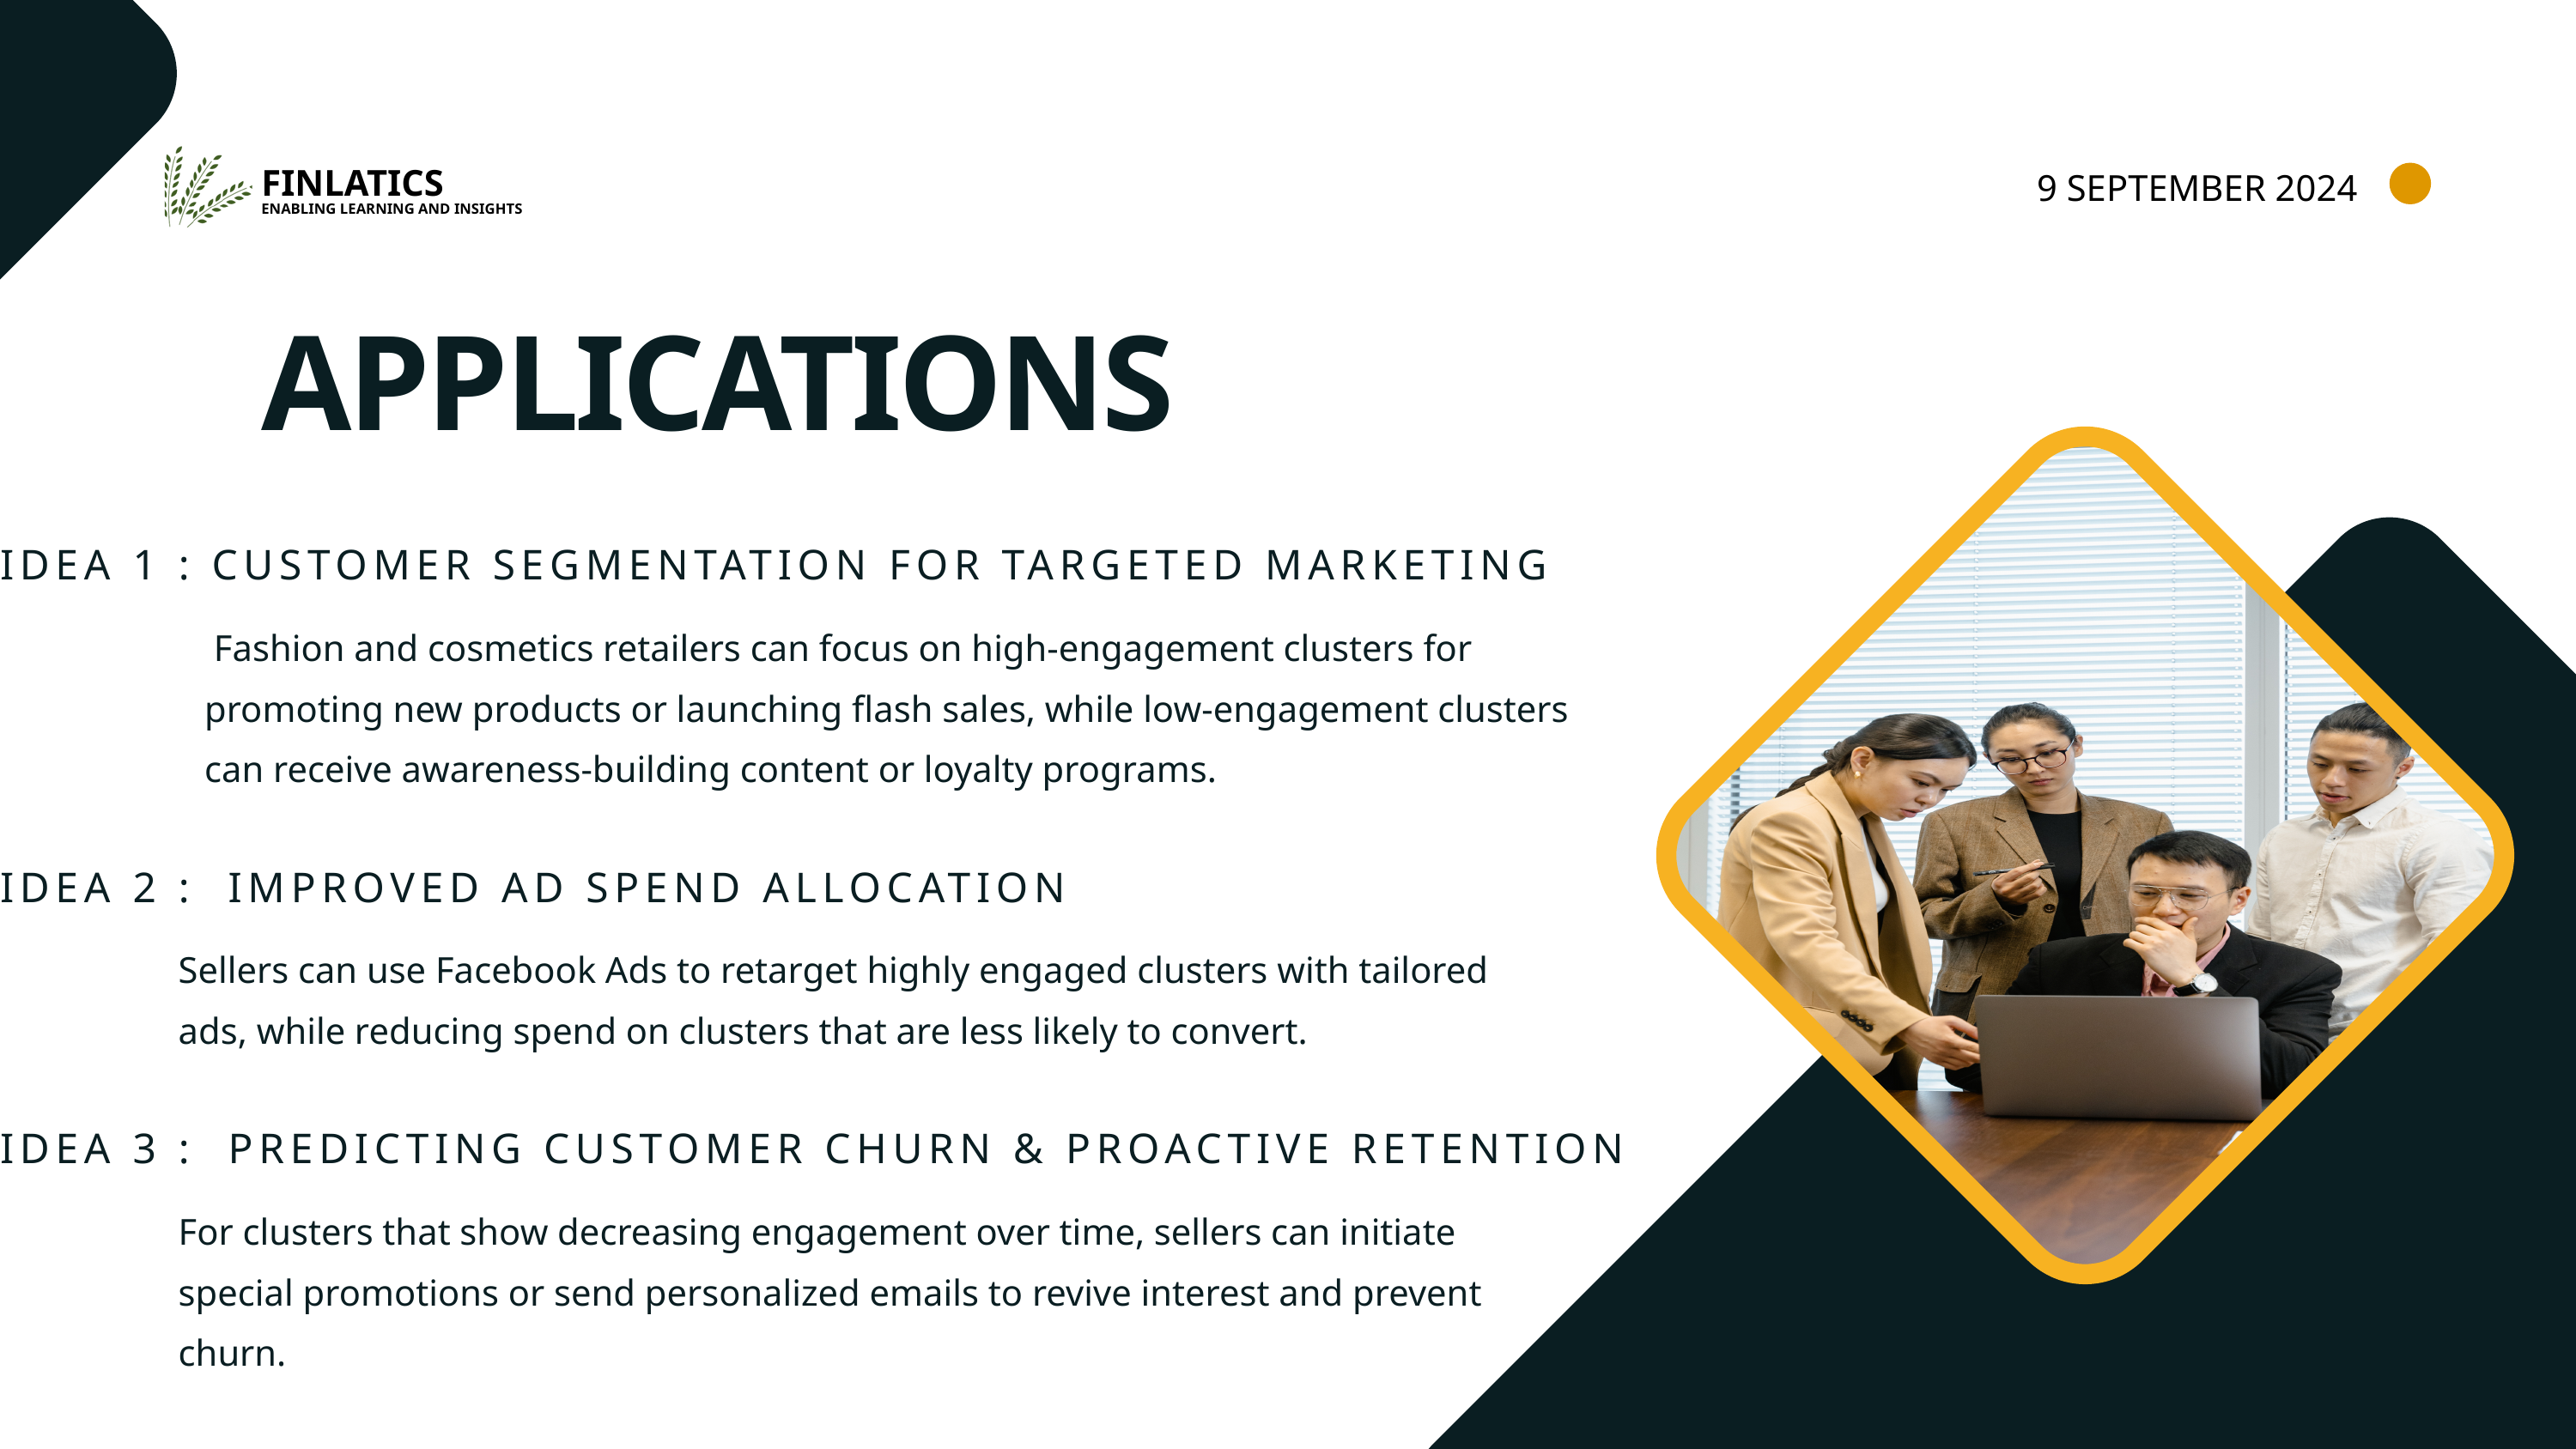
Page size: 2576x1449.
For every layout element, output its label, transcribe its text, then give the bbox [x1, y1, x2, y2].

text_box 9 SEPTEMBER 2024 [2022, 158, 2358, 209]
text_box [1382, 488, 2576, 1449]
text_box [211, 137, 252, 230]
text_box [0, 0, 207, 408]
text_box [1636, 407, 2534, 1304]
text_box IDEA 3 : PREDICTING CUSTOMER CHURN & PROACTIVE RETENTION [0, 1102, 1376, 1173]
text_box For clusters that show decreasing engagement over time, sellers can initiate special promotions or send personalized emails to revive interest and prevent churn. [178, 1191, 1376, 1374]
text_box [2389, 162, 2432, 205]
text_box Sellers can use Facebook Ads to retarget highly engaged clusters with tailored ads, while reducing spend on clusters that are less likely to convert. [178, 929, 1376, 1052]
text_box Fashion and cosmetics retailers can focus on high-engagement clusters for promoting new products or launching flash sales, while low-engagement clusters can receive awareness-building content or loyalty programs. [204, 607, 1376, 791]
text_box FINLATICS ENABLING LEARNING AND INSIGHTS [261, 168, 561, 217]
text_box APPLICATIONS [261, 330, 1433, 458]
text_box IDEA 2 : IMPROVED AD SPEND ALLOCATION [0, 840, 1376, 911]
text_box IDEA 1 : CUSTOMER SEGMENTATION FOR TARGETED MARKETING [0, 518, 1376, 589]
